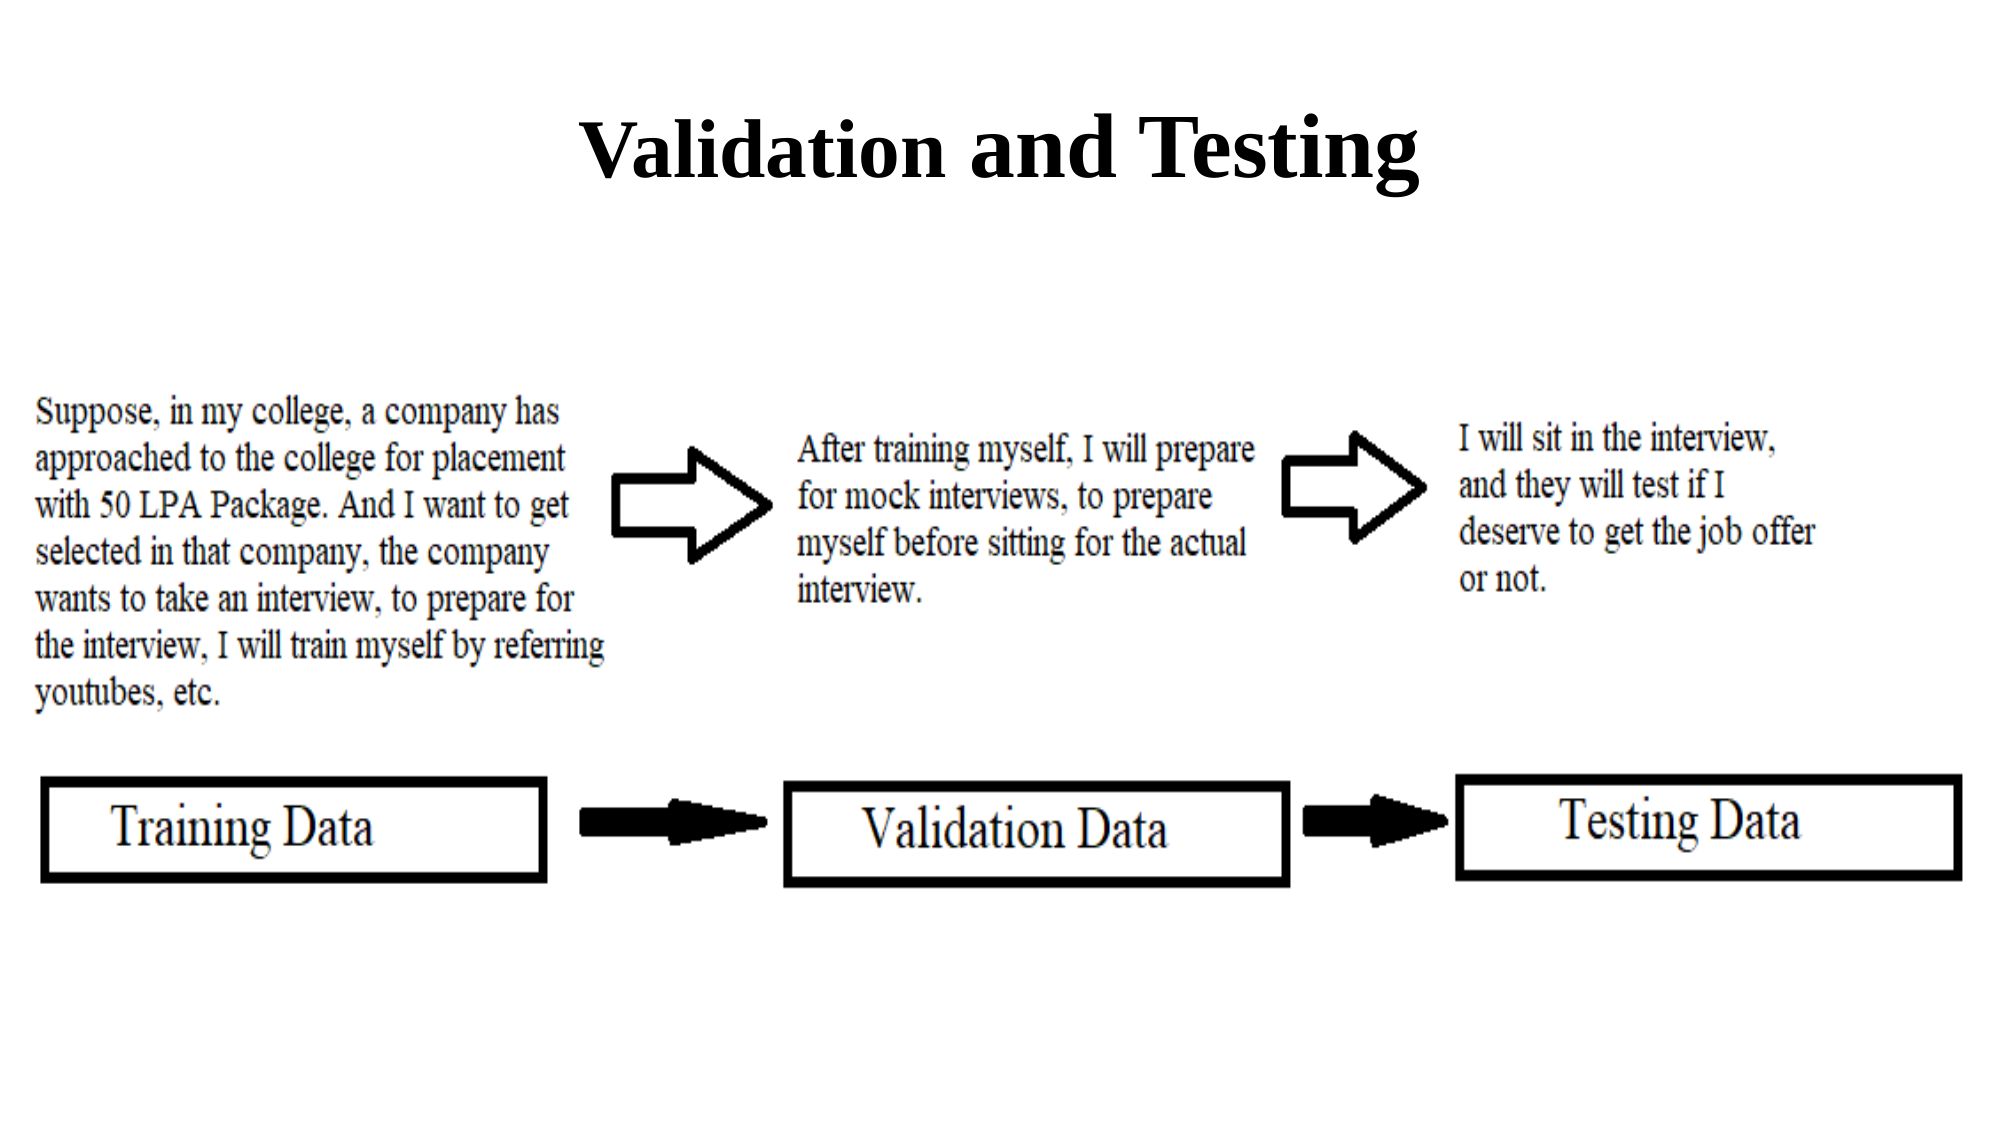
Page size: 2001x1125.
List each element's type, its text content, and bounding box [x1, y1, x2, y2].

title Validation and Testing [137, 67, 1863, 229]
picture [0, 264, 2000, 1049]
